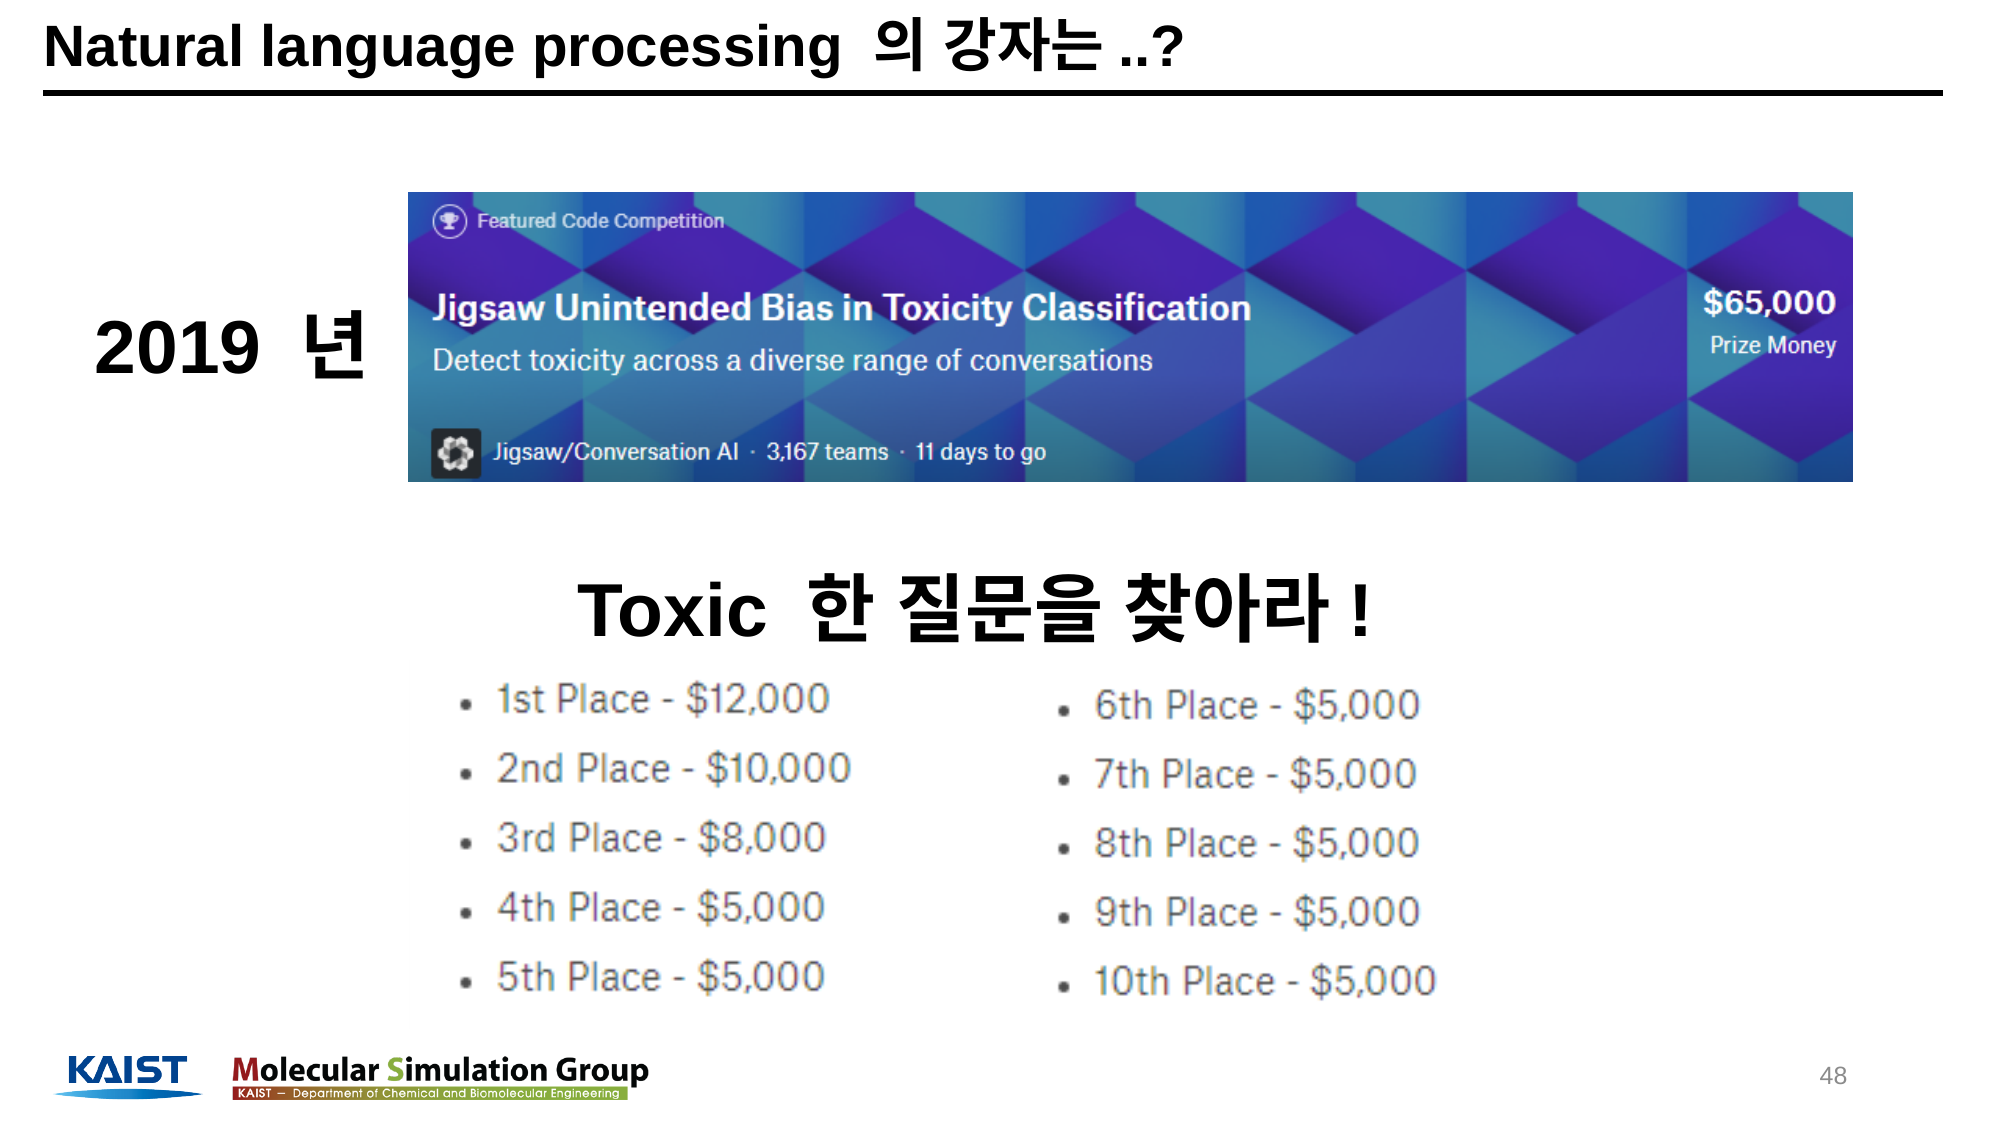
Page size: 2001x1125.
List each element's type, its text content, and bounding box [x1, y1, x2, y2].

picture [408, 192, 1853, 482]
title Natural language processing 의 강자는..? [28, 2, 1843, 87]
picture [1025, 672, 1657, 1017]
picture [231, 1052, 649, 1100]
picture [38, 1052, 218, 1103]
picture [408, 660, 966, 1029]
text_box 2019 년 [82, 291, 382, 397]
slide_number 48 [1781, 1051, 1863, 1098]
text_box Toxic 한 질문을 찾아라! [187, 554, 1744, 660]
